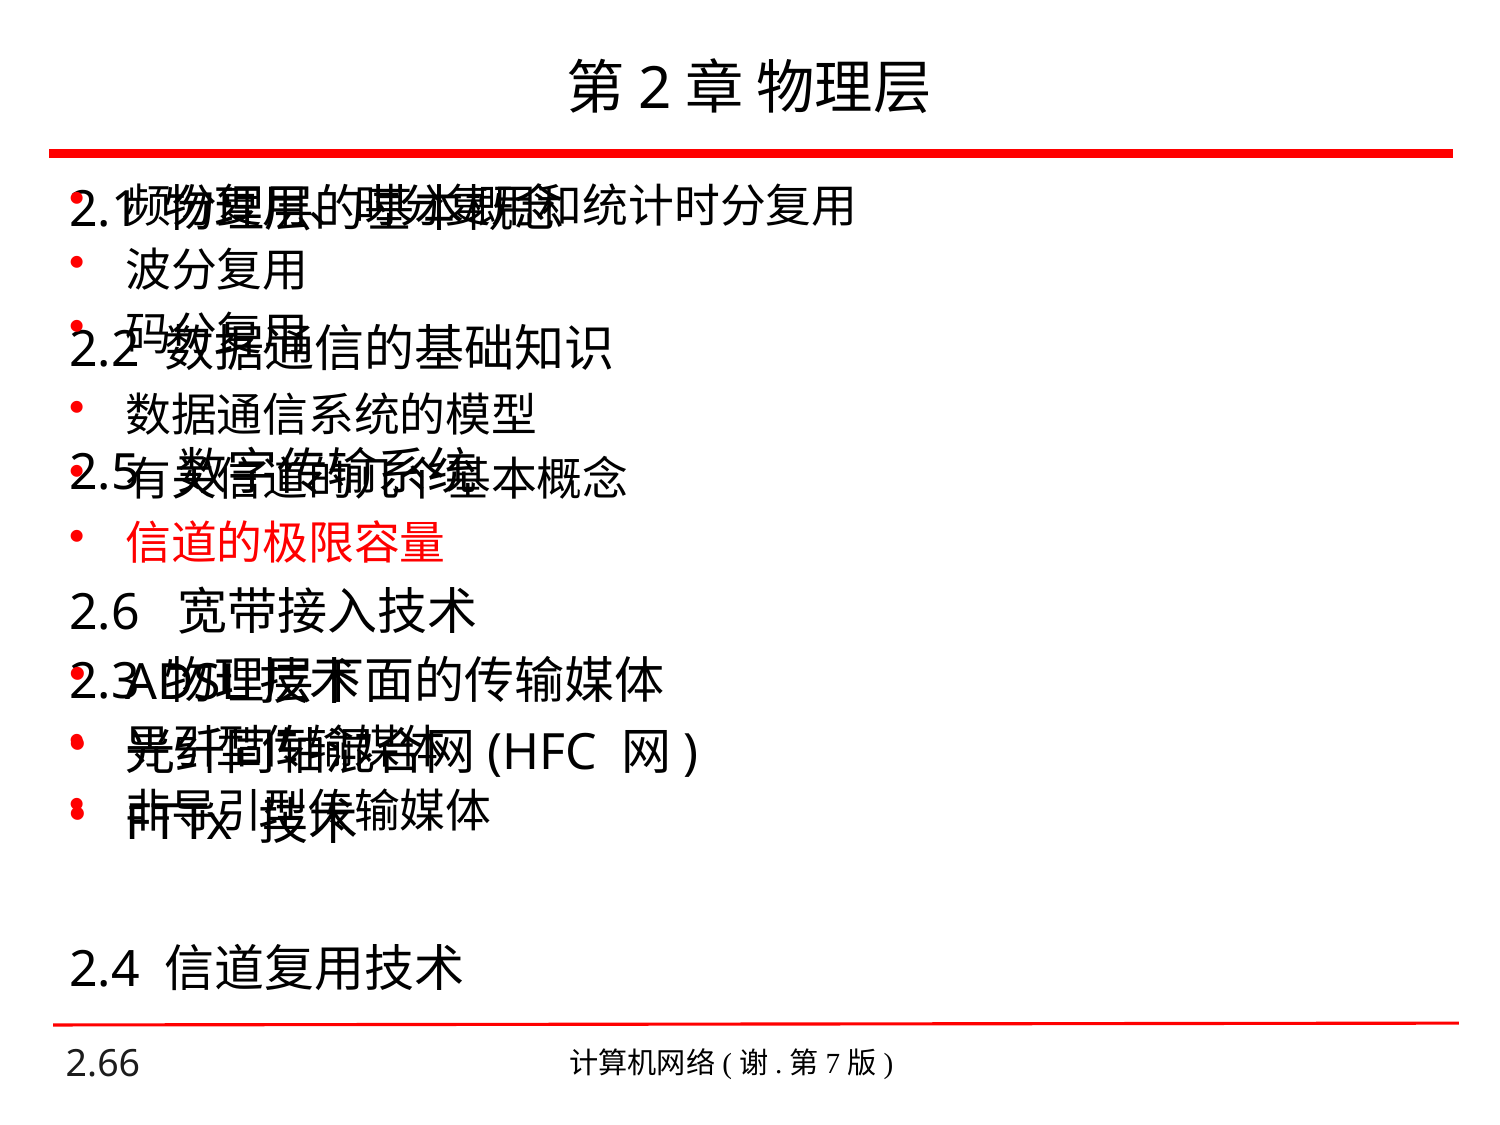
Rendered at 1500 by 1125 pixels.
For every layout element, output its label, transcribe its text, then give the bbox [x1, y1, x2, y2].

list 频分复用、时分复用和统计时分复用 波分复用 码分复用 2.5 数字传输系统 2.6 宽带接入技术 ADSL技术 光纤同轴混合网(HFC 网) FTTx 技术 [53, 168, 1447, 1014]
title 第2章 物理层 [58, 33, 1440, 137]
